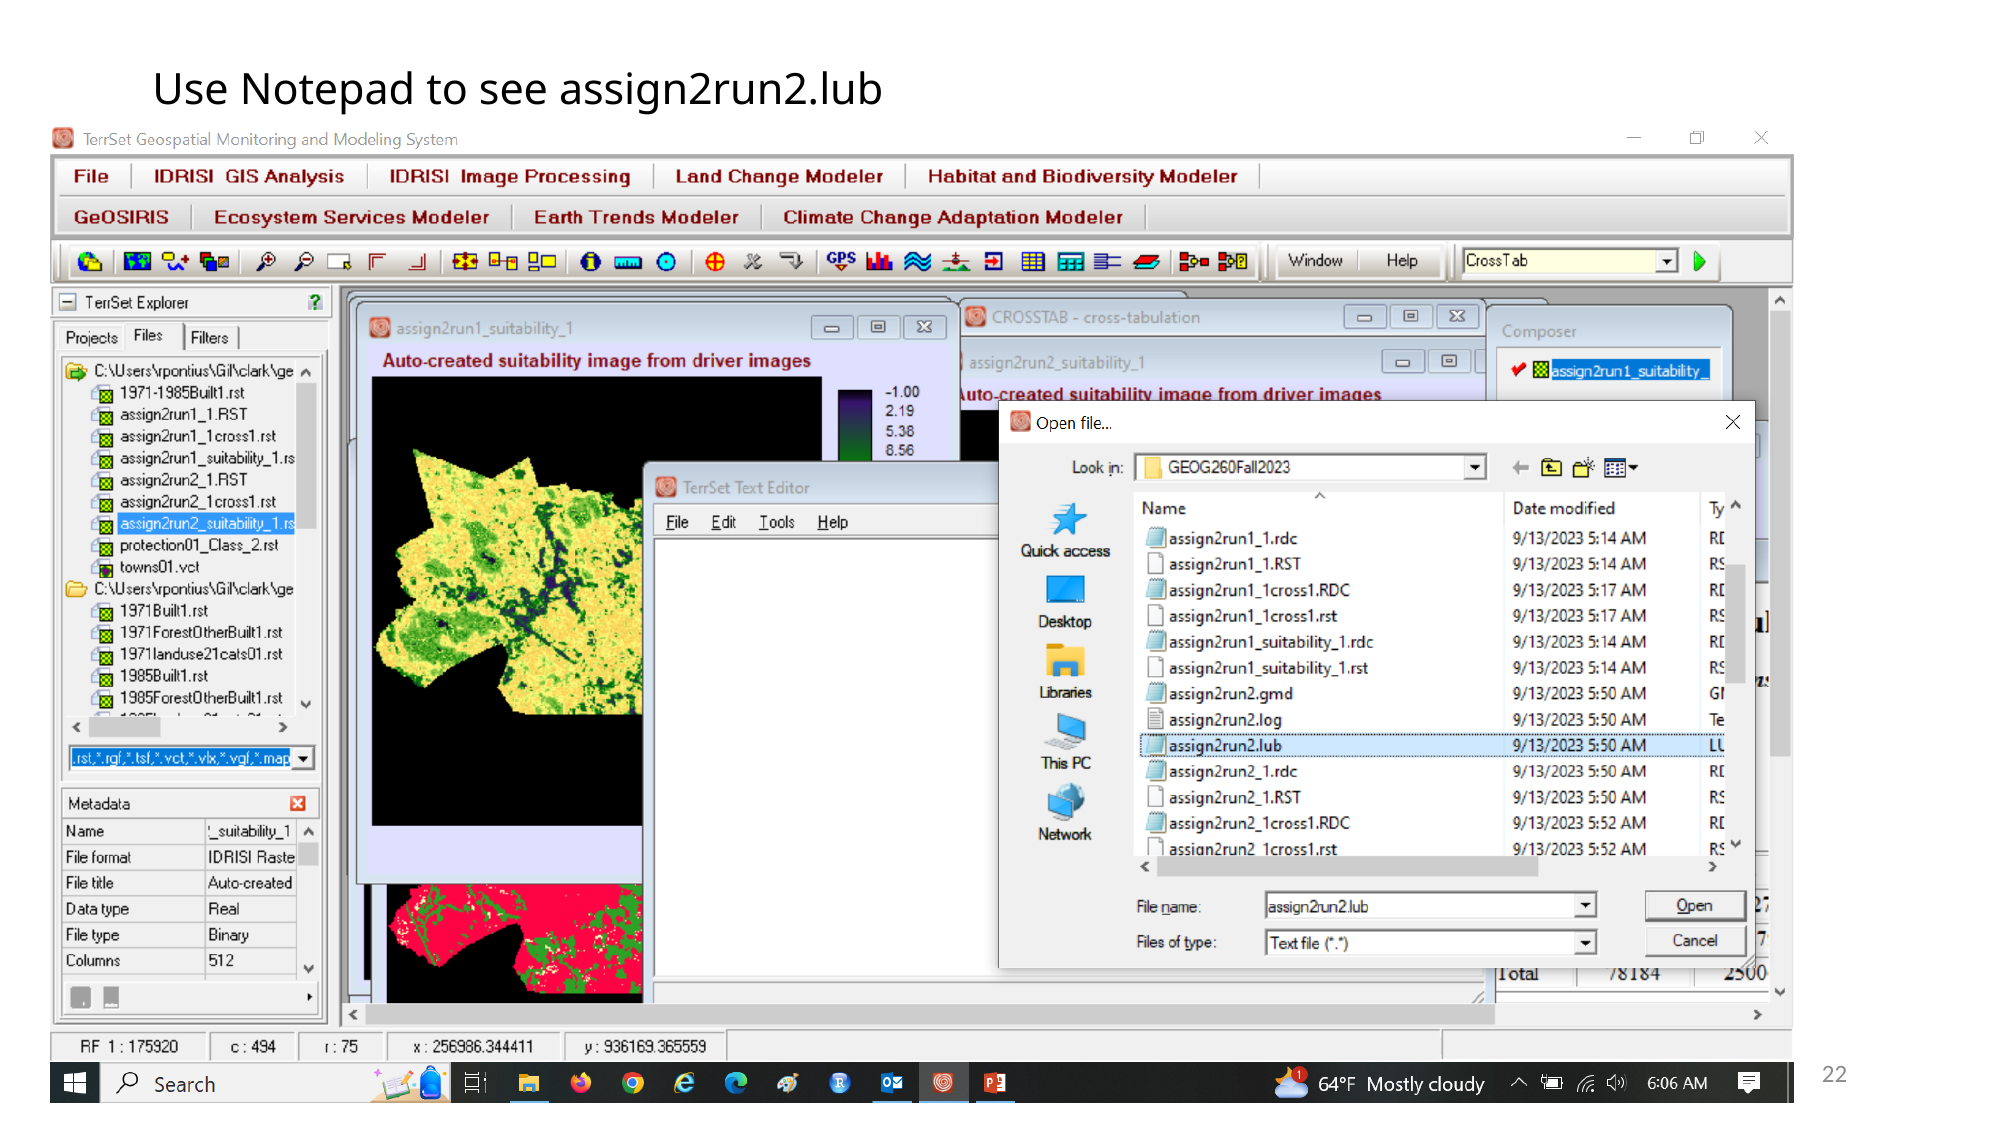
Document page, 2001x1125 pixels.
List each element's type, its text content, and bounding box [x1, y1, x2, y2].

title Use Notepad to see assign2run2.lub [137, 59, 1863, 123]
slide_number 22 [1794, 1042, 1863, 1103]
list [50, 122, 1794, 1103]
